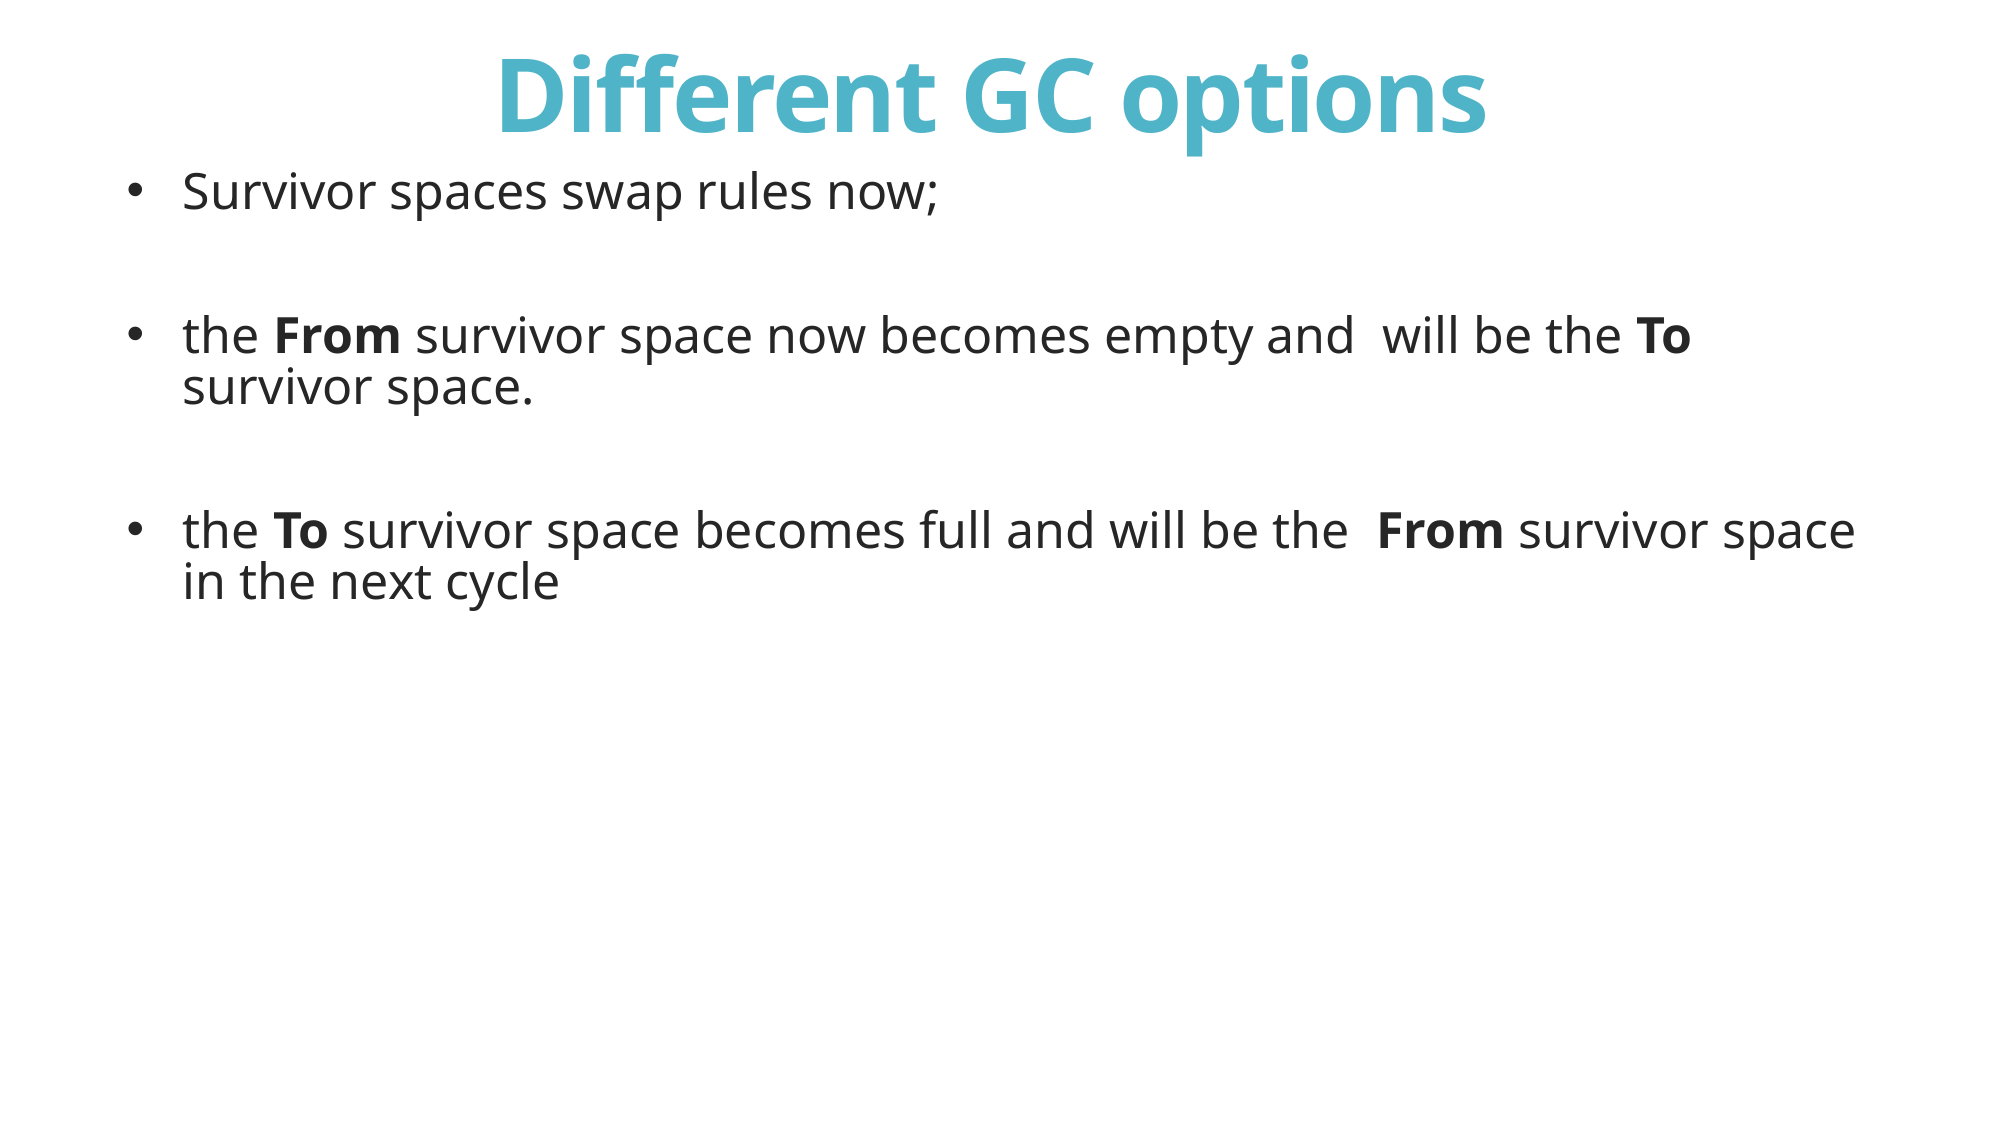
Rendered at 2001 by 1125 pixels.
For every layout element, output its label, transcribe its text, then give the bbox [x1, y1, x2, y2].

title Different GC options [107, 41, 1876, 162]
list Survivor spaces swap rules now; the From survivor space now becomes empty and will be the To survivor space. the To survivor space becomes full and will be the From survivor space in the next cycle [111, 161, 1876, 1086]
